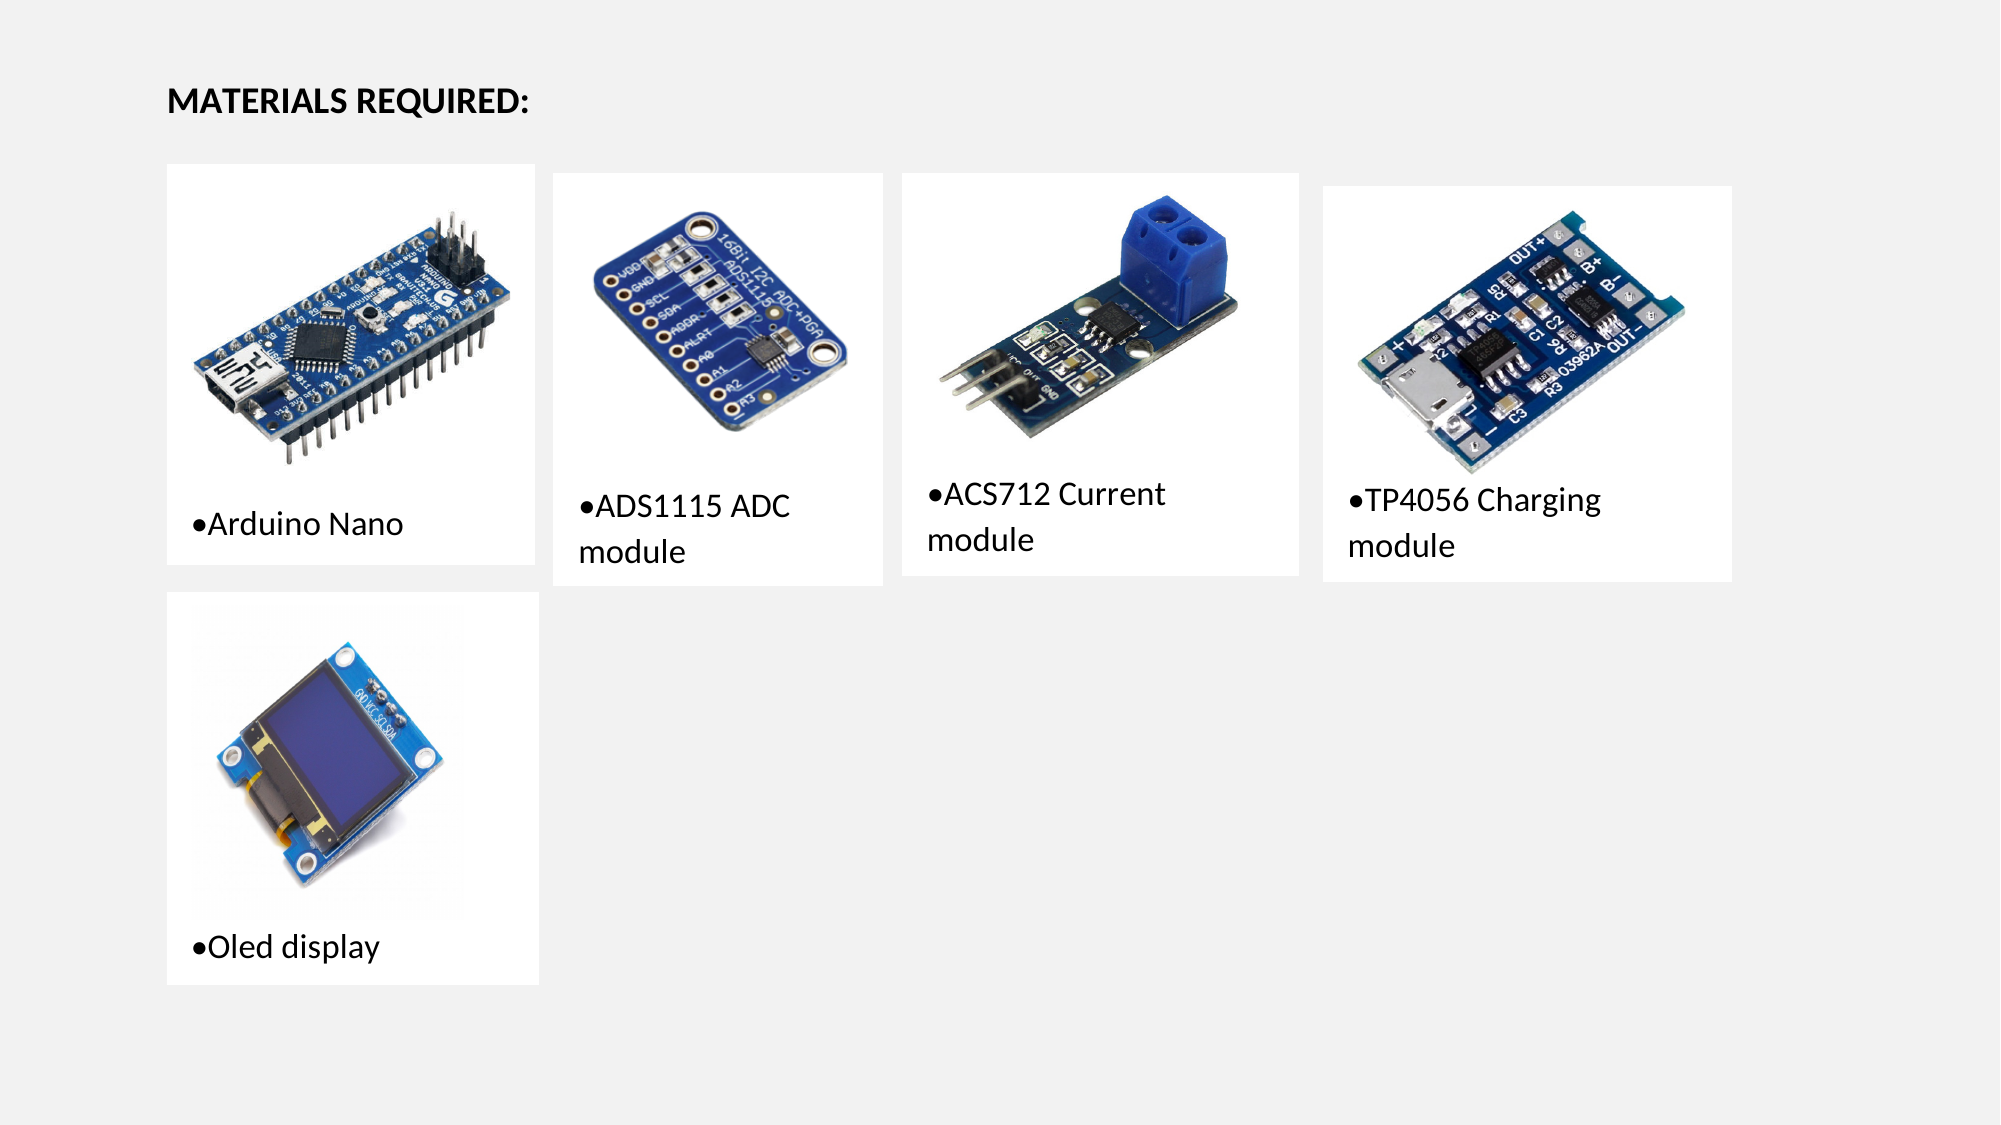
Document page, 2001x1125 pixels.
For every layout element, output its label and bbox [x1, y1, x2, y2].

picture [166, 77, 1735, 991]
